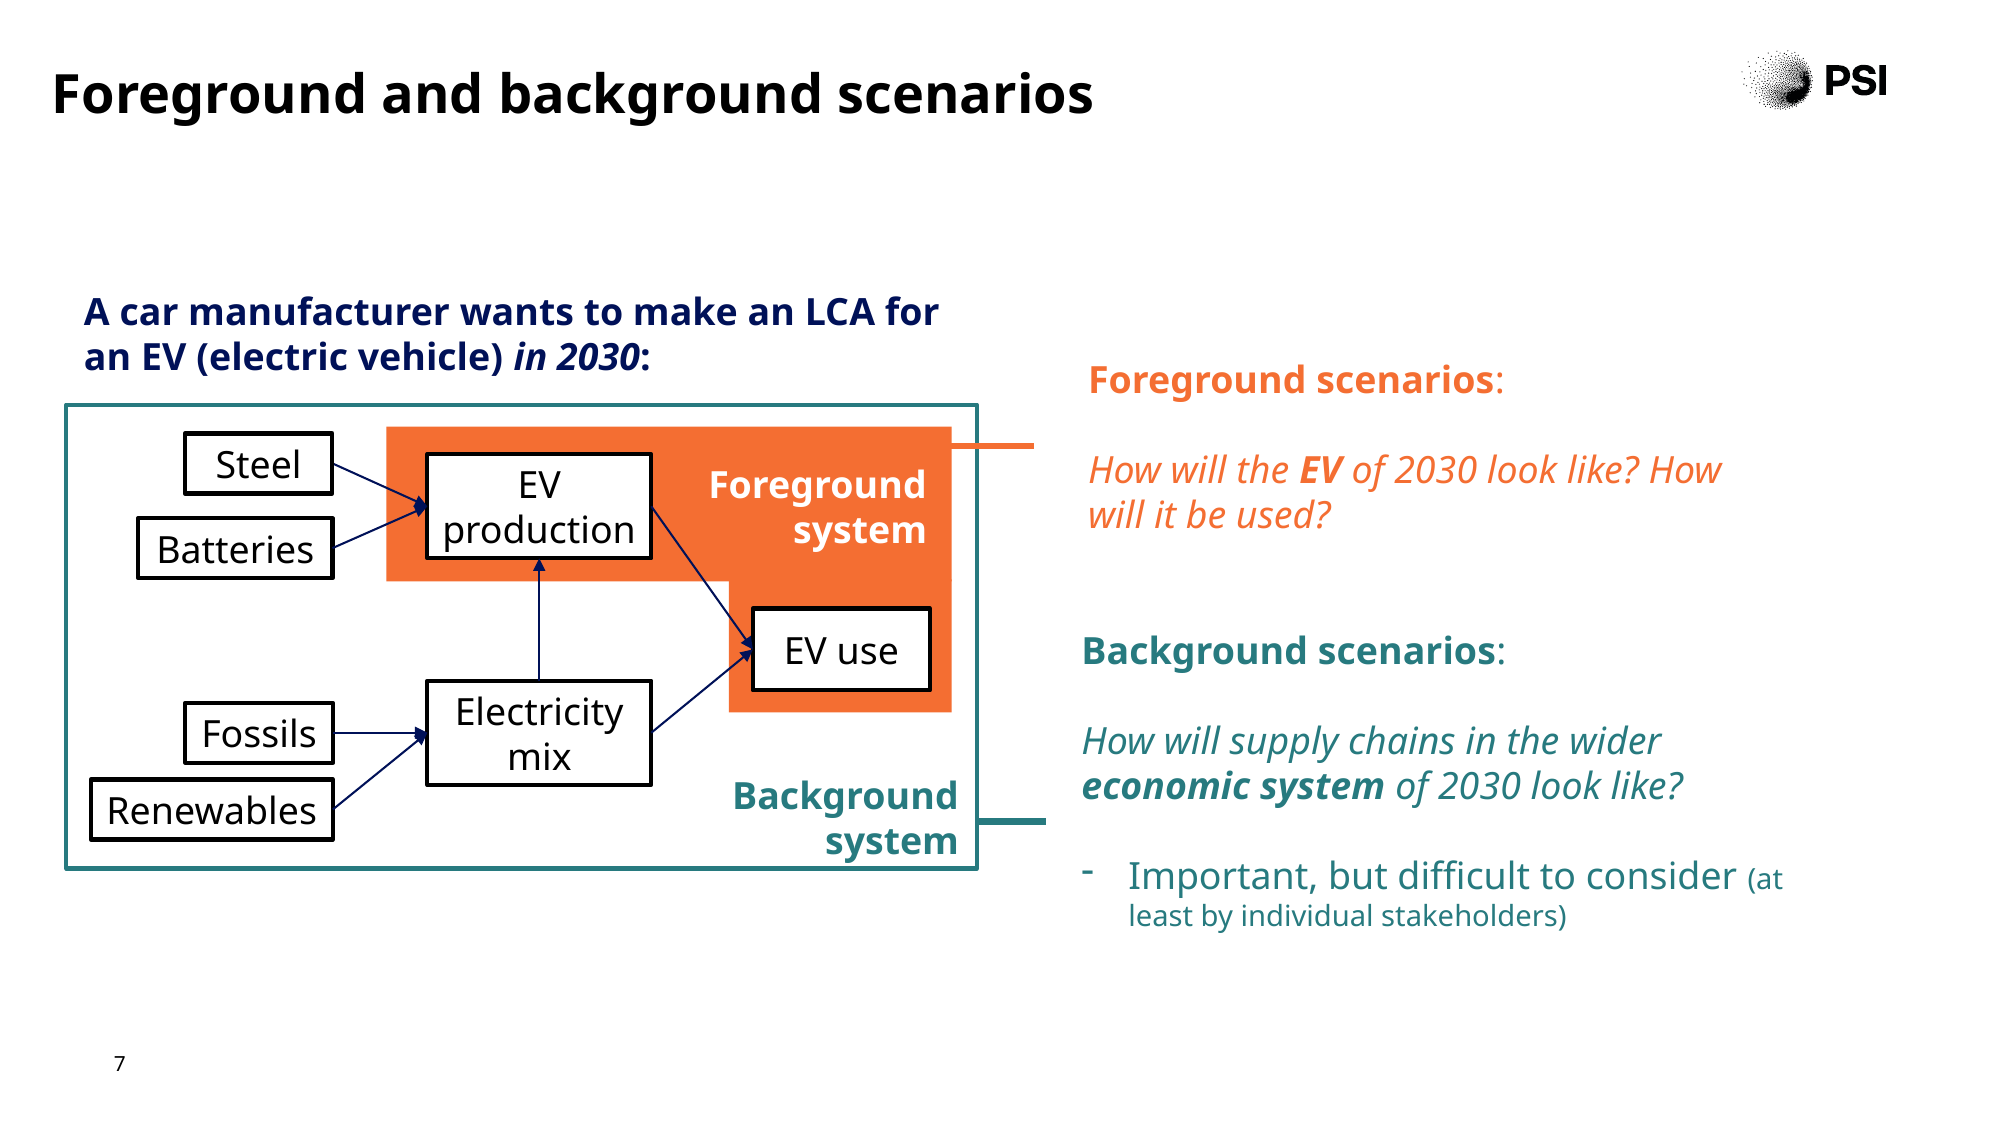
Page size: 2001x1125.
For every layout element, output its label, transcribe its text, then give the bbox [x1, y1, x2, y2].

text_box Renewables [90, 779, 333, 840]
text_box A car manufacturer wants to make an LCA for an EV (electric vehicle) in 2030: [66, 270, 977, 347]
text_box Foreground scenarios: How will the EV of 2030 look like? How will it be used? [1070, 338, 1743, 554]
text_box Foreground system [672, 443, 945, 569]
title Foreground and background scenarios [51, 59, 1940, 140]
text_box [332, 732, 428, 810]
text_box Electricity mix [427, 680, 652, 785]
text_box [332, 506, 428, 549]
text_box Batteries [138, 518, 333, 579]
text_box [66, 404, 977, 869]
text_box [332, 463, 428, 506]
text_box Background system [690, 754, 977, 880]
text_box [651, 506, 753, 649]
slide_number 7 [114, 1050, 230, 1075]
text_box Steel [184, 433, 333, 494]
text_box Fossils [185, 702, 333, 763]
text_box EV production [427, 454, 652, 559]
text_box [651, 649, 753, 733]
text_box Background scenarios: How will supply chains in the wider economic system of 2030 look like? Important, but difficult to consider (at least by individual stakeholders) [1063, 609, 1830, 950]
text_box EV use [753, 608, 930, 691]
